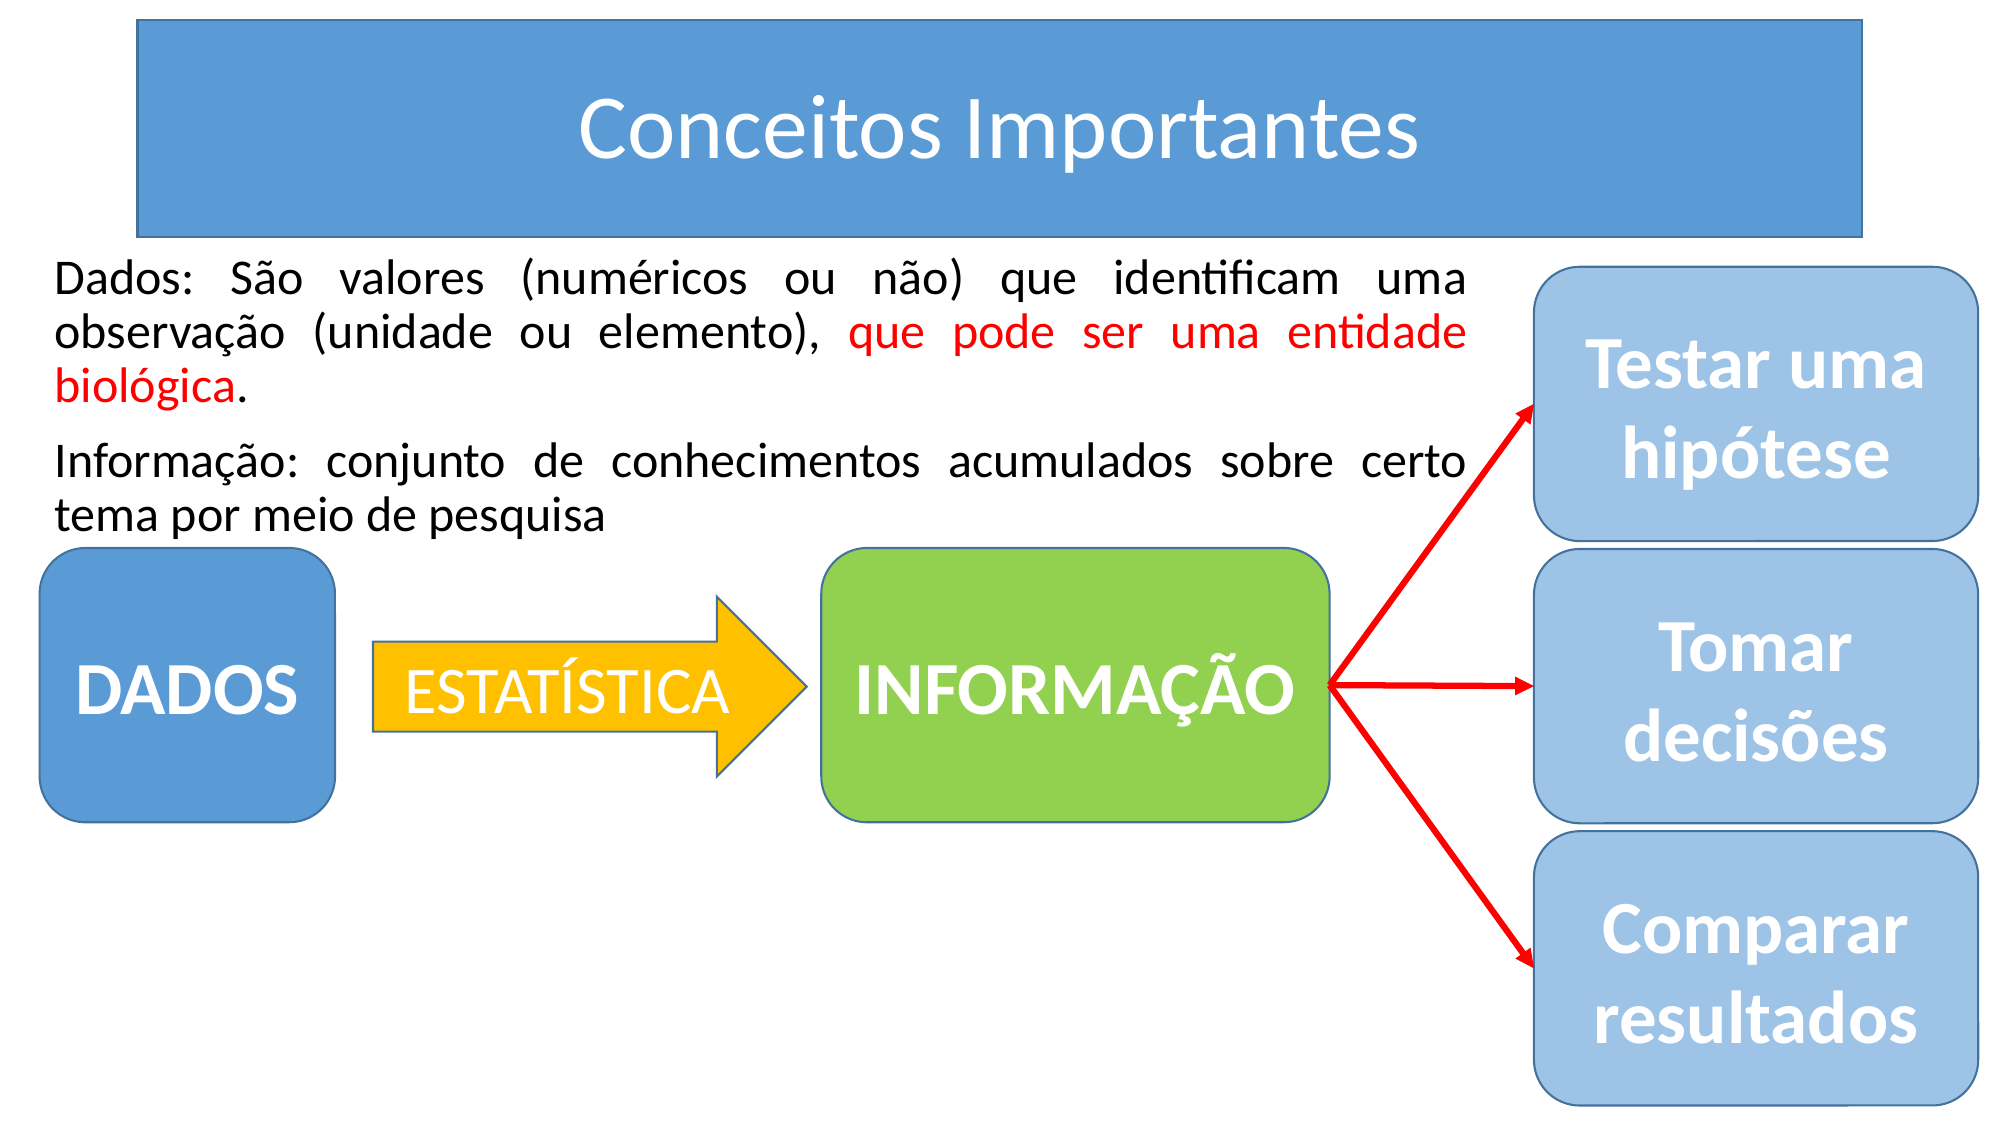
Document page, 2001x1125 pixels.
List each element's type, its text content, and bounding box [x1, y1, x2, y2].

text_box INFORMAÇÃO [820, 546, 1329, 824]
title Conceitos Importantes [136, 19, 1863, 238]
text_box ESTATÍSTICA [371, 594, 809, 780]
list Dados: São valores (numéricos ou não) que identificam uma observação (unidade ou elemento), que pode ser uma entidade biológica. Informação: conjunto de conhecimentos acumulados sobre certo tema por meio de pesquisa [39, 244, 1483, 450]
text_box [1329, 685, 1534, 969]
text_box Testar uma hipótese [1532, 265, 1980, 543]
text_box Comparar resultados [1532, 830, 1980, 1107]
text_box Tomar decisões [1534, 547, 1980, 825]
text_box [1329, 403, 1534, 685]
text_box DADOS [38, 546, 337, 824]
